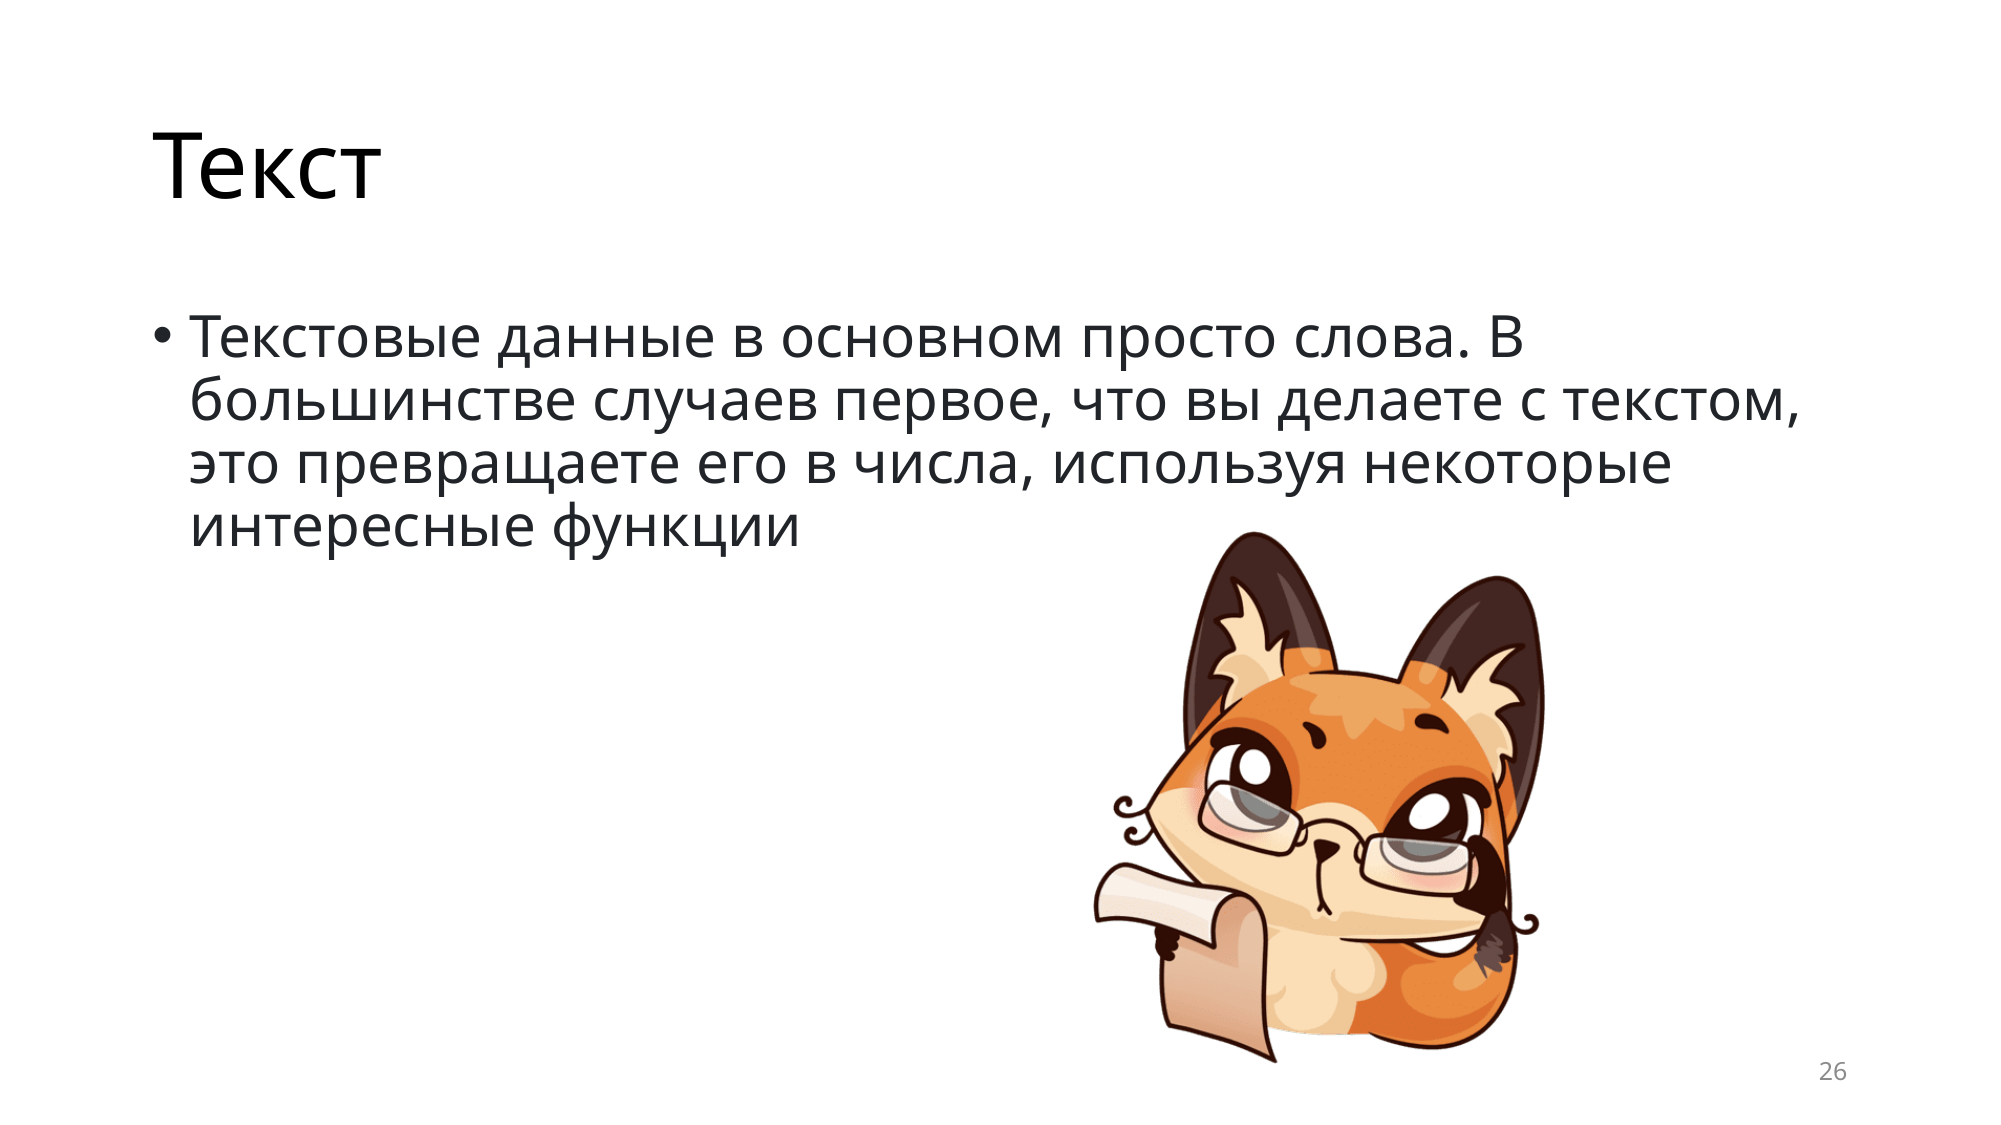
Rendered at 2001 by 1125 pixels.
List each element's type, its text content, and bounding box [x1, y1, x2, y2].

slide_number 26 [1412, 1042, 1863, 1103]
picture [1050, 529, 1587, 1066]
list Текстовые данные в основном просто слова. В большинстве случаев первое, что вы делаете с текстом, это превращаете его в числа, используя некоторые интересные функции [137, 299, 1863, 1014]
title Текст [137, 59, 1863, 278]
